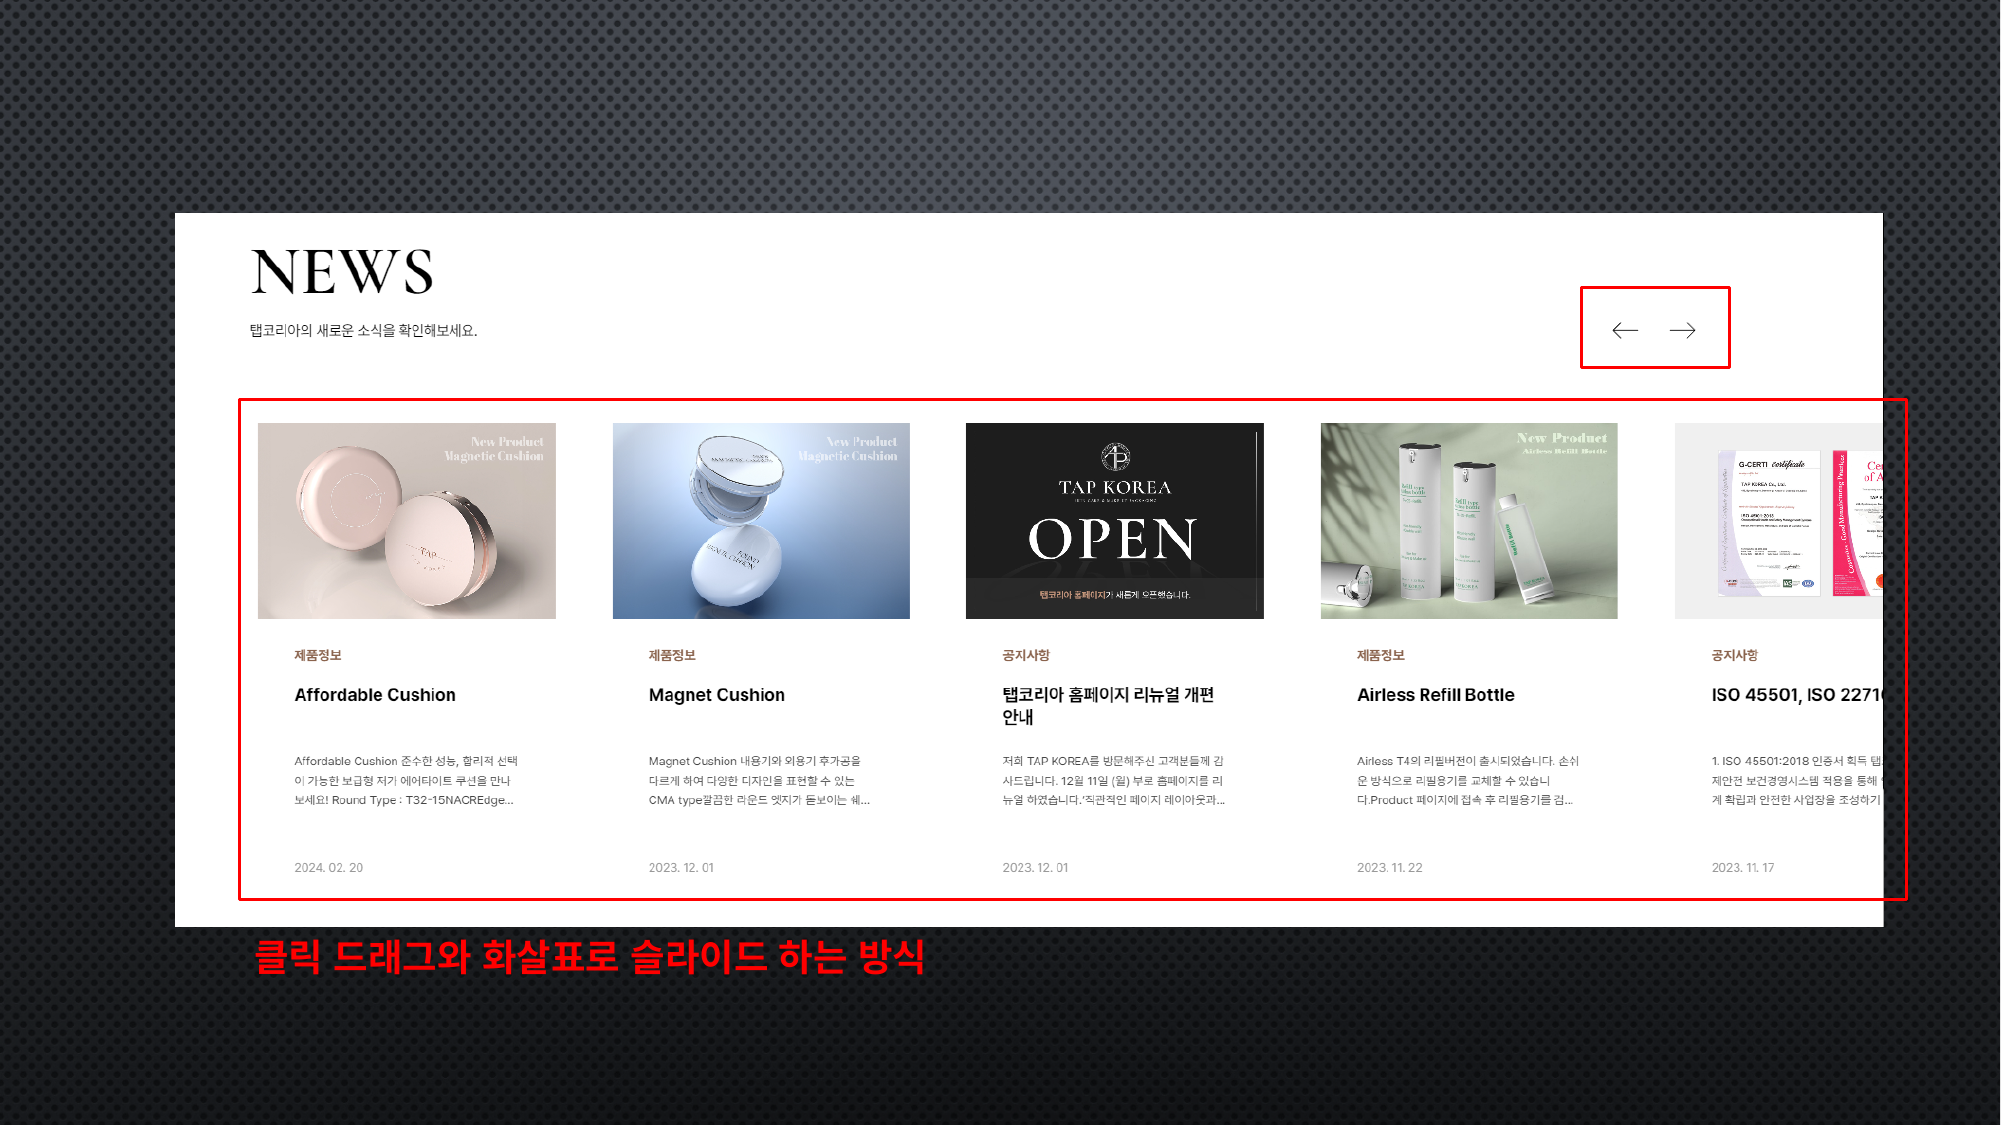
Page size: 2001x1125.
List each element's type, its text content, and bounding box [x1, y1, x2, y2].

text_box [1884, 398, 1908, 901]
text_box 클릭 드래그와 화살표로 슬라이드 하는 방식 [239, 928, 1075, 987]
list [174, 213, 1884, 928]
